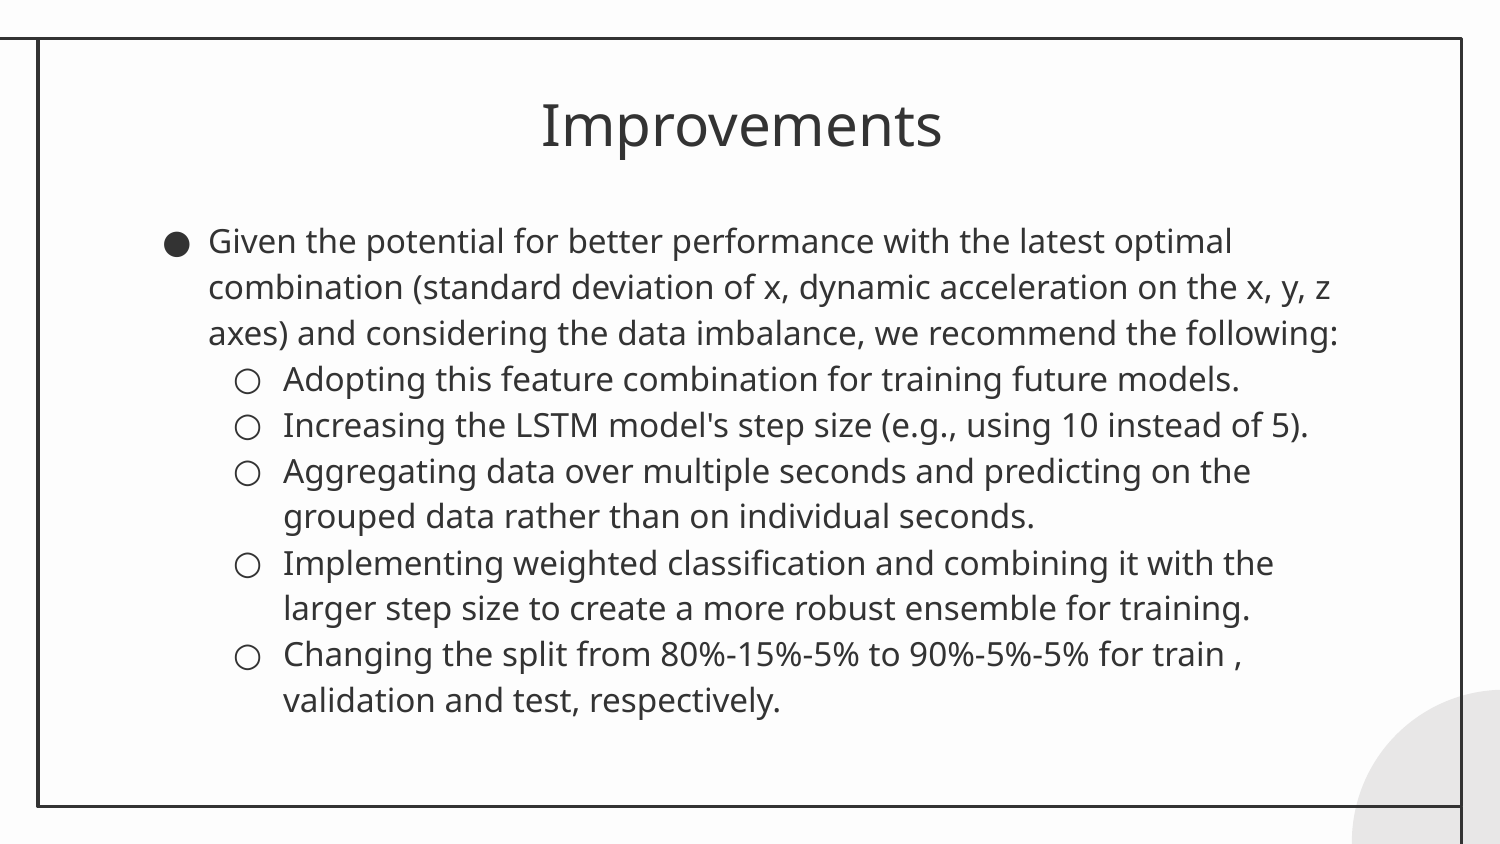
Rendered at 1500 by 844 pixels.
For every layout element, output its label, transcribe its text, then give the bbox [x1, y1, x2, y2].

list Given the potential for better performance with the latest optimal combination (standard deviation of x, dynamic acceleration on the x, y, z axes) and considering the data imbalance, we recommend the following: Adopting this feature combination for training future models. Increasing the LSTM model's step size (e.g., using 10 instead of 5). Aggregating data over multiple seconds and predicting on the grouped data rather than on individual seconds. Implementing weighted classification and combining it with the larger step size to create a more robust ensemble for training. Changing the split from 80%-15%-5% to 90%-5%-5% for train , validation and test, respectively. [118, 199, 1382, 730]
title Improvements [118, 72, 1382, 167]
